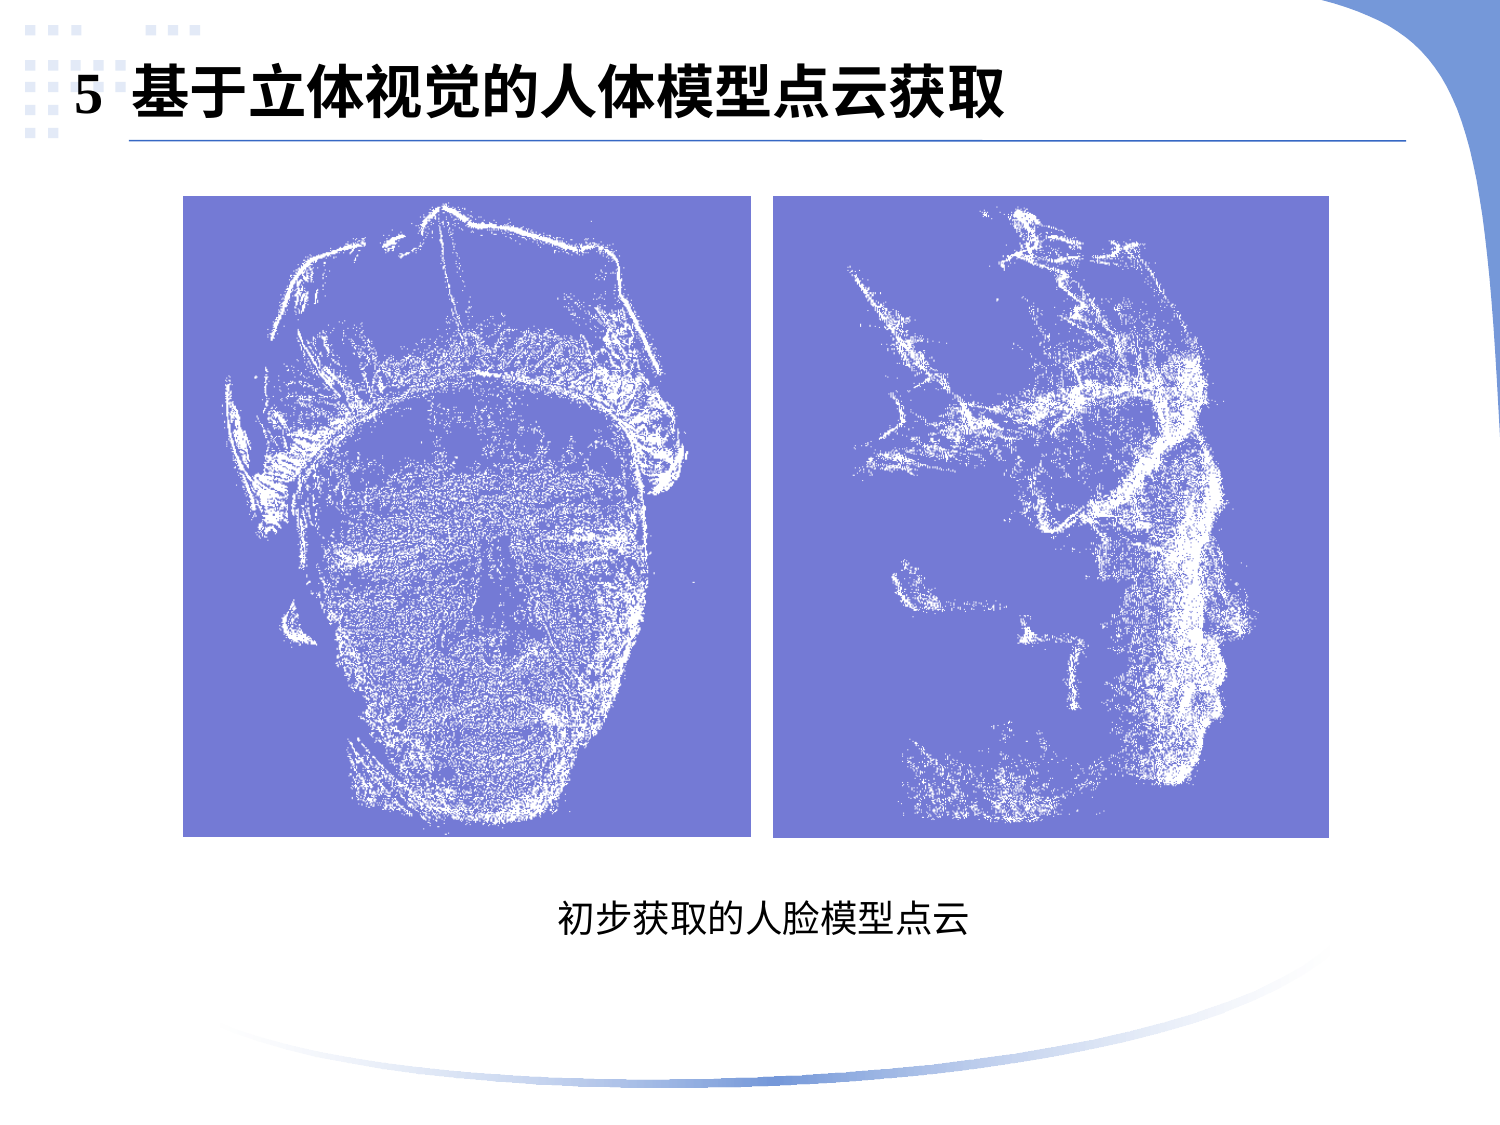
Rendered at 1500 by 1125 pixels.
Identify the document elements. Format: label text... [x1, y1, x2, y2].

picture [182, 195, 751, 837]
text_box 初步获取的人脸模型点云 [251, 887, 1277, 948]
text_box 5 基于立体视觉的人体模型点云获取 [59, 40, 1500, 141]
picture [773, 196, 1330, 838]
